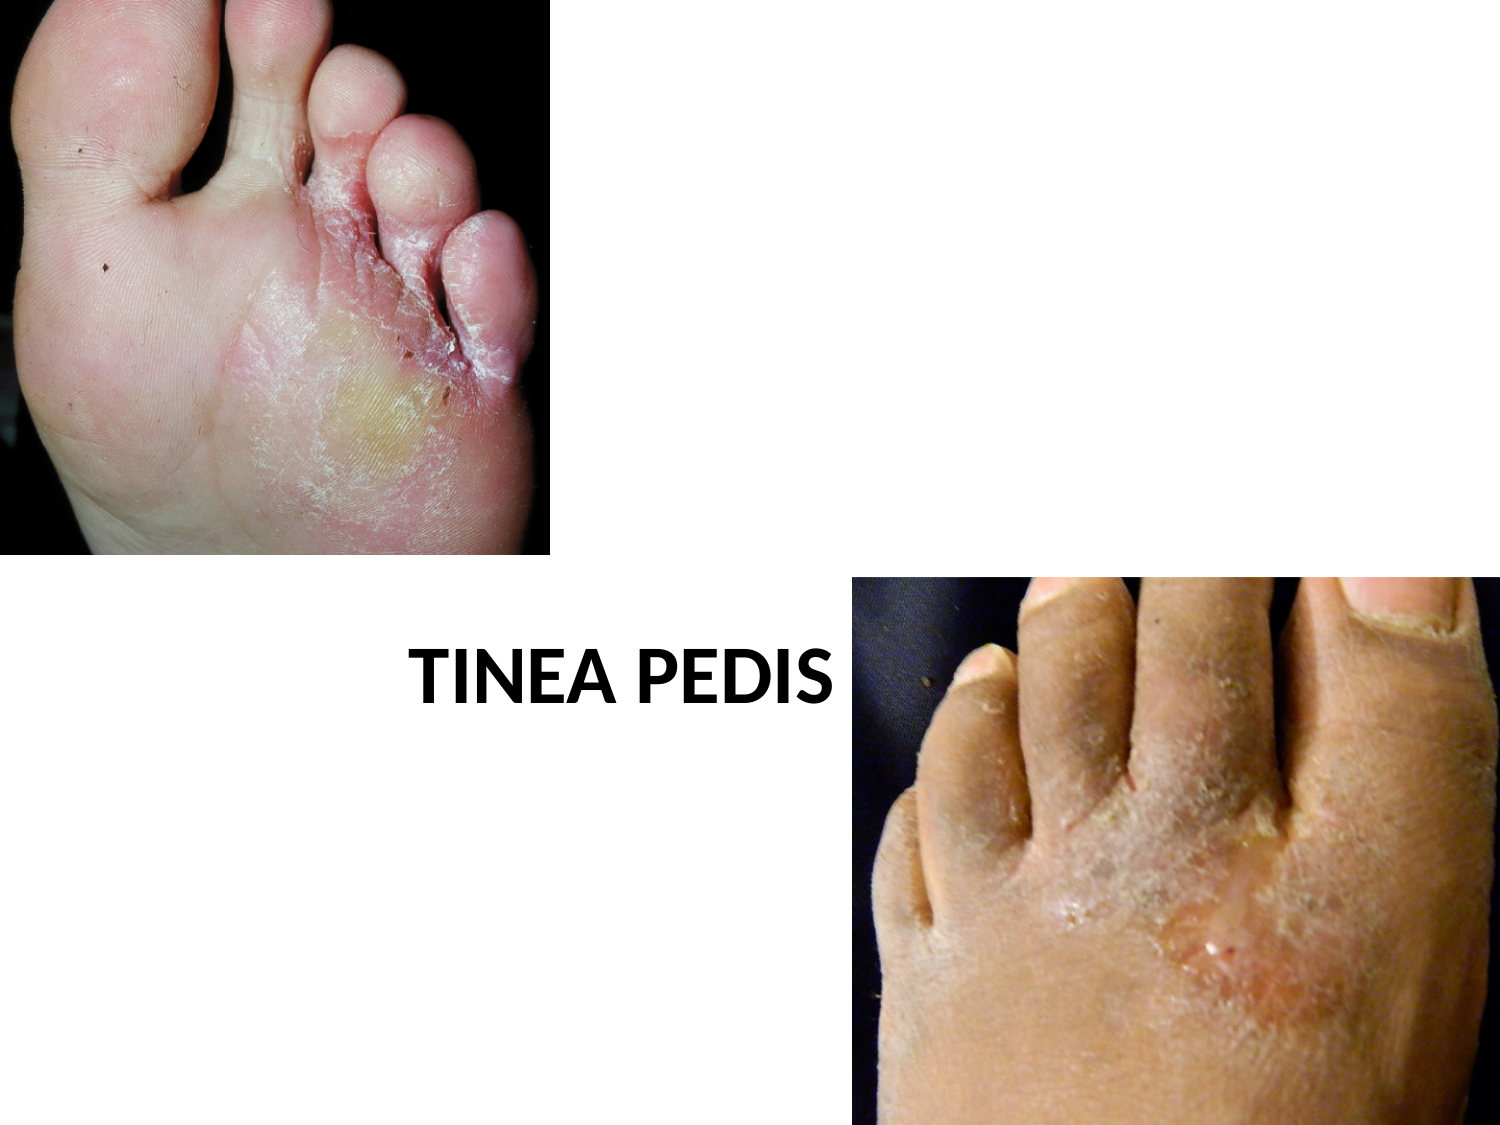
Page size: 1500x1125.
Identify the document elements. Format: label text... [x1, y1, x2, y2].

picture [851, 575, 1500, 1125]
text_box TINEA PEDIS [394, 612, 846, 728]
picture [0, 0, 551, 555]
